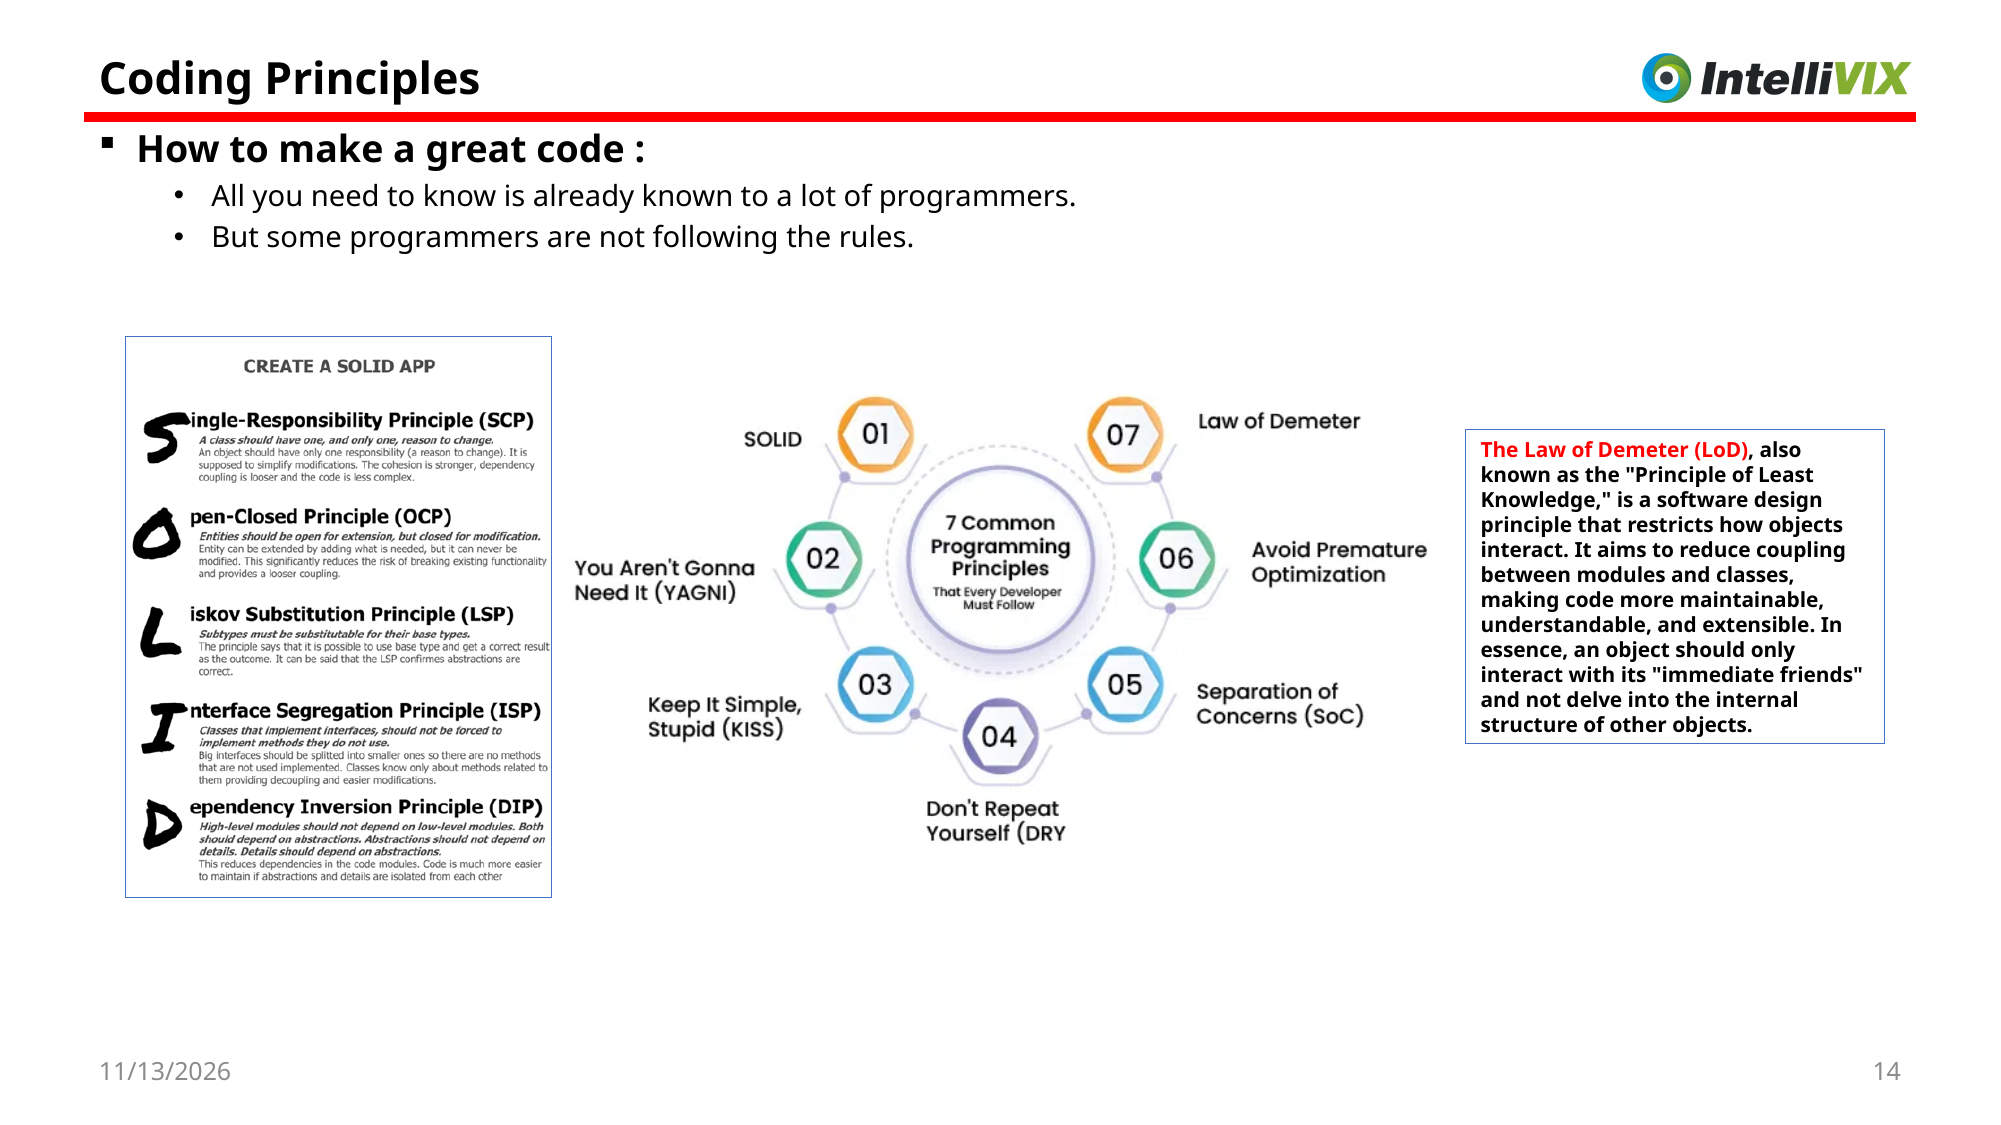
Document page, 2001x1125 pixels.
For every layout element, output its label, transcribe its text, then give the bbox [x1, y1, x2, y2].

picture [1637, 44, 1916, 109]
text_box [125, 336, 1885, 898]
list How to make a great code : All you need to know is already known to a lot of programmers. But some programmers are not following the rules. [84, 122, 1916, 1055]
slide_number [84, 1042, 534, 1103]
title Coding Principles [84, 48, 1916, 112]
slide_number 14 [1465, 1042, 1916, 1103]
